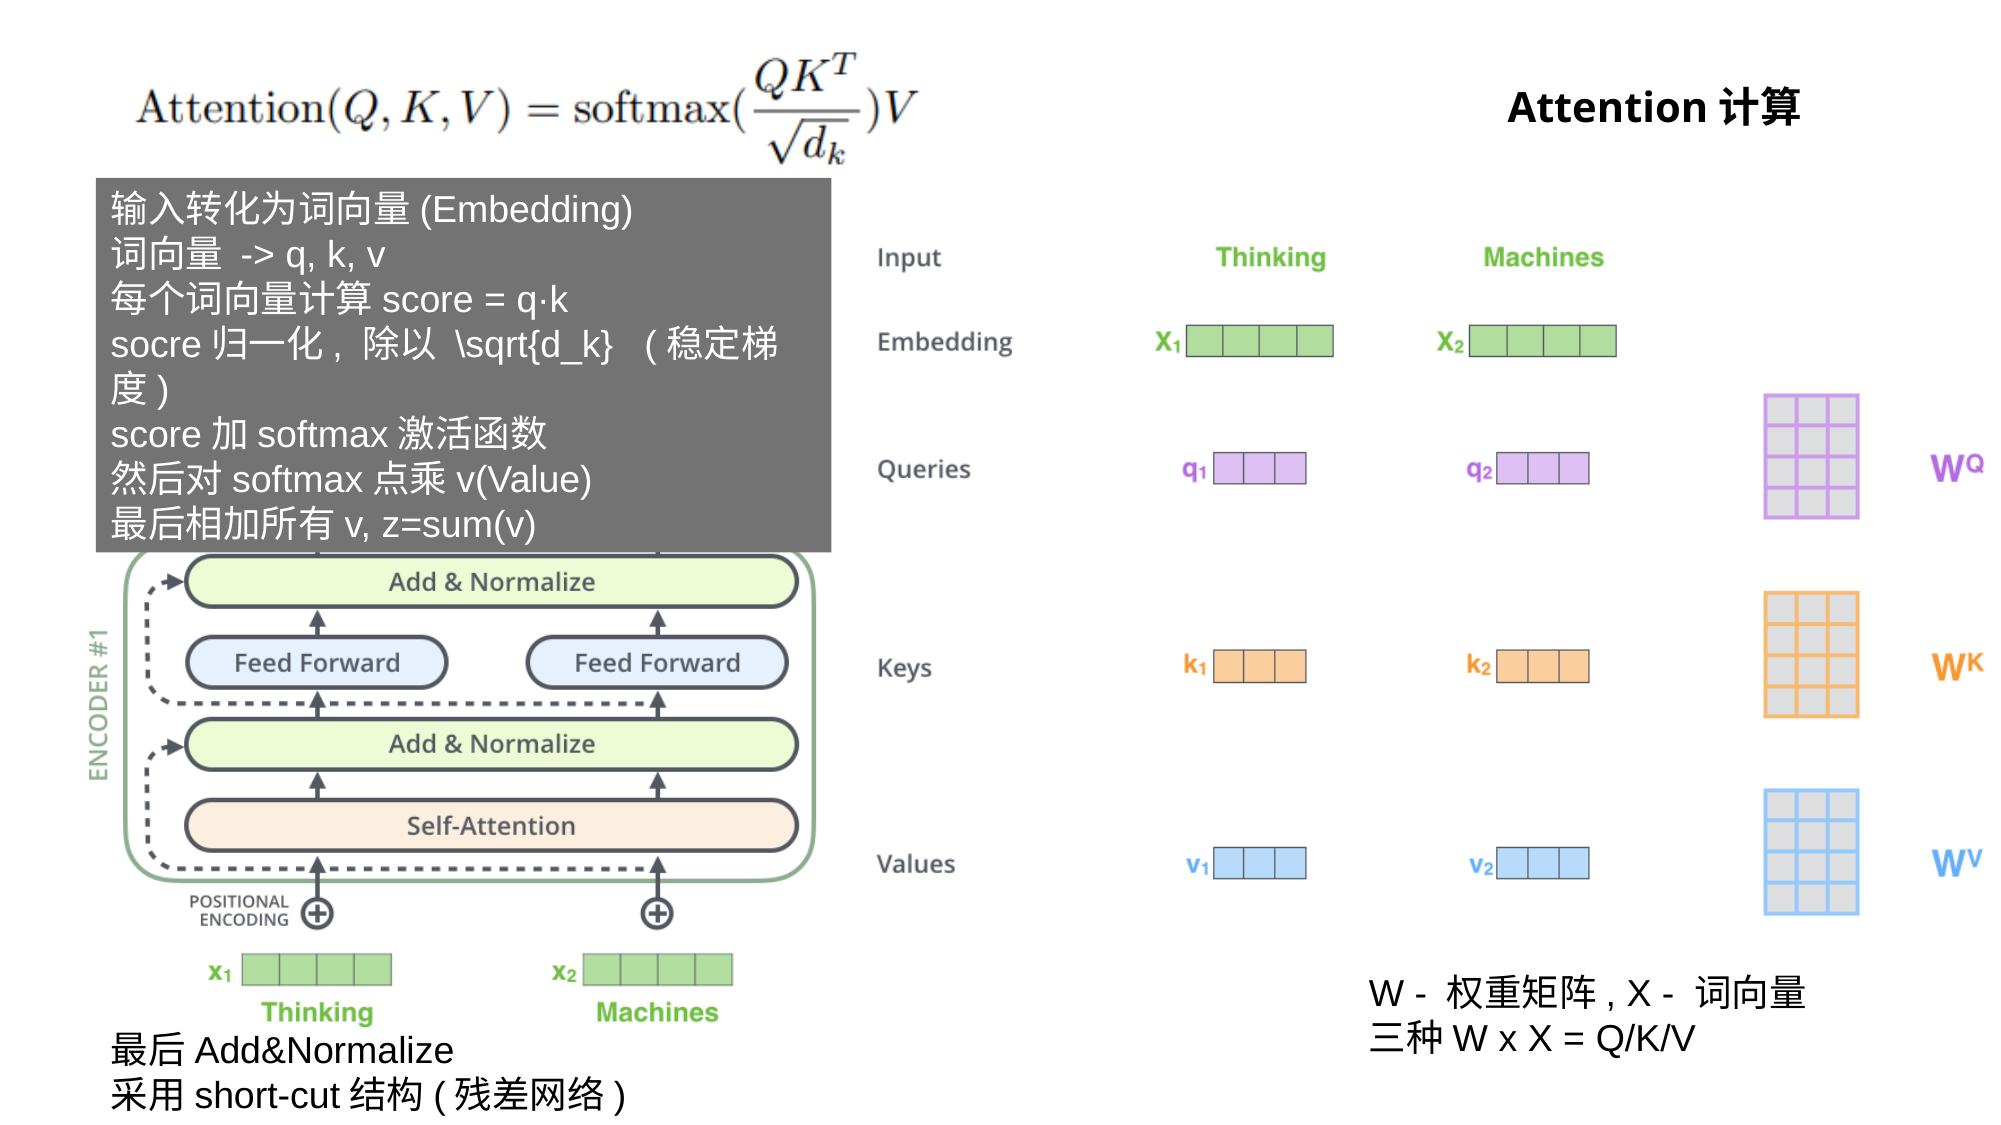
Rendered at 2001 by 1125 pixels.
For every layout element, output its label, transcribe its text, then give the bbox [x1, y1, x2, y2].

picture [79, 510, 832, 1053]
text_box W - 权重矩阵, X - 词向量 三种W x X = Q/K/V [1354, 961, 1848, 1067]
text_box 输入转化为词向量(Embedding) 词向量 -> q, k, v 每个词向量计算score = q·k socre归一化, 除以 \sqrt{d_k} (稳定梯度) score加softmax激活函数 然后对softmax点乘v(Value) 最后相加所有v, z=sum(v) [95, 207, 832, 510]
picture [10, 0, 1035, 207]
text_box Attention计算 [1262, 73, 1817, 139]
text_box 最后Add&Normalize 采用short-cut结构(残差网络) [95, 1053, 752, 1124]
picture [864, 230, 2000, 947]
